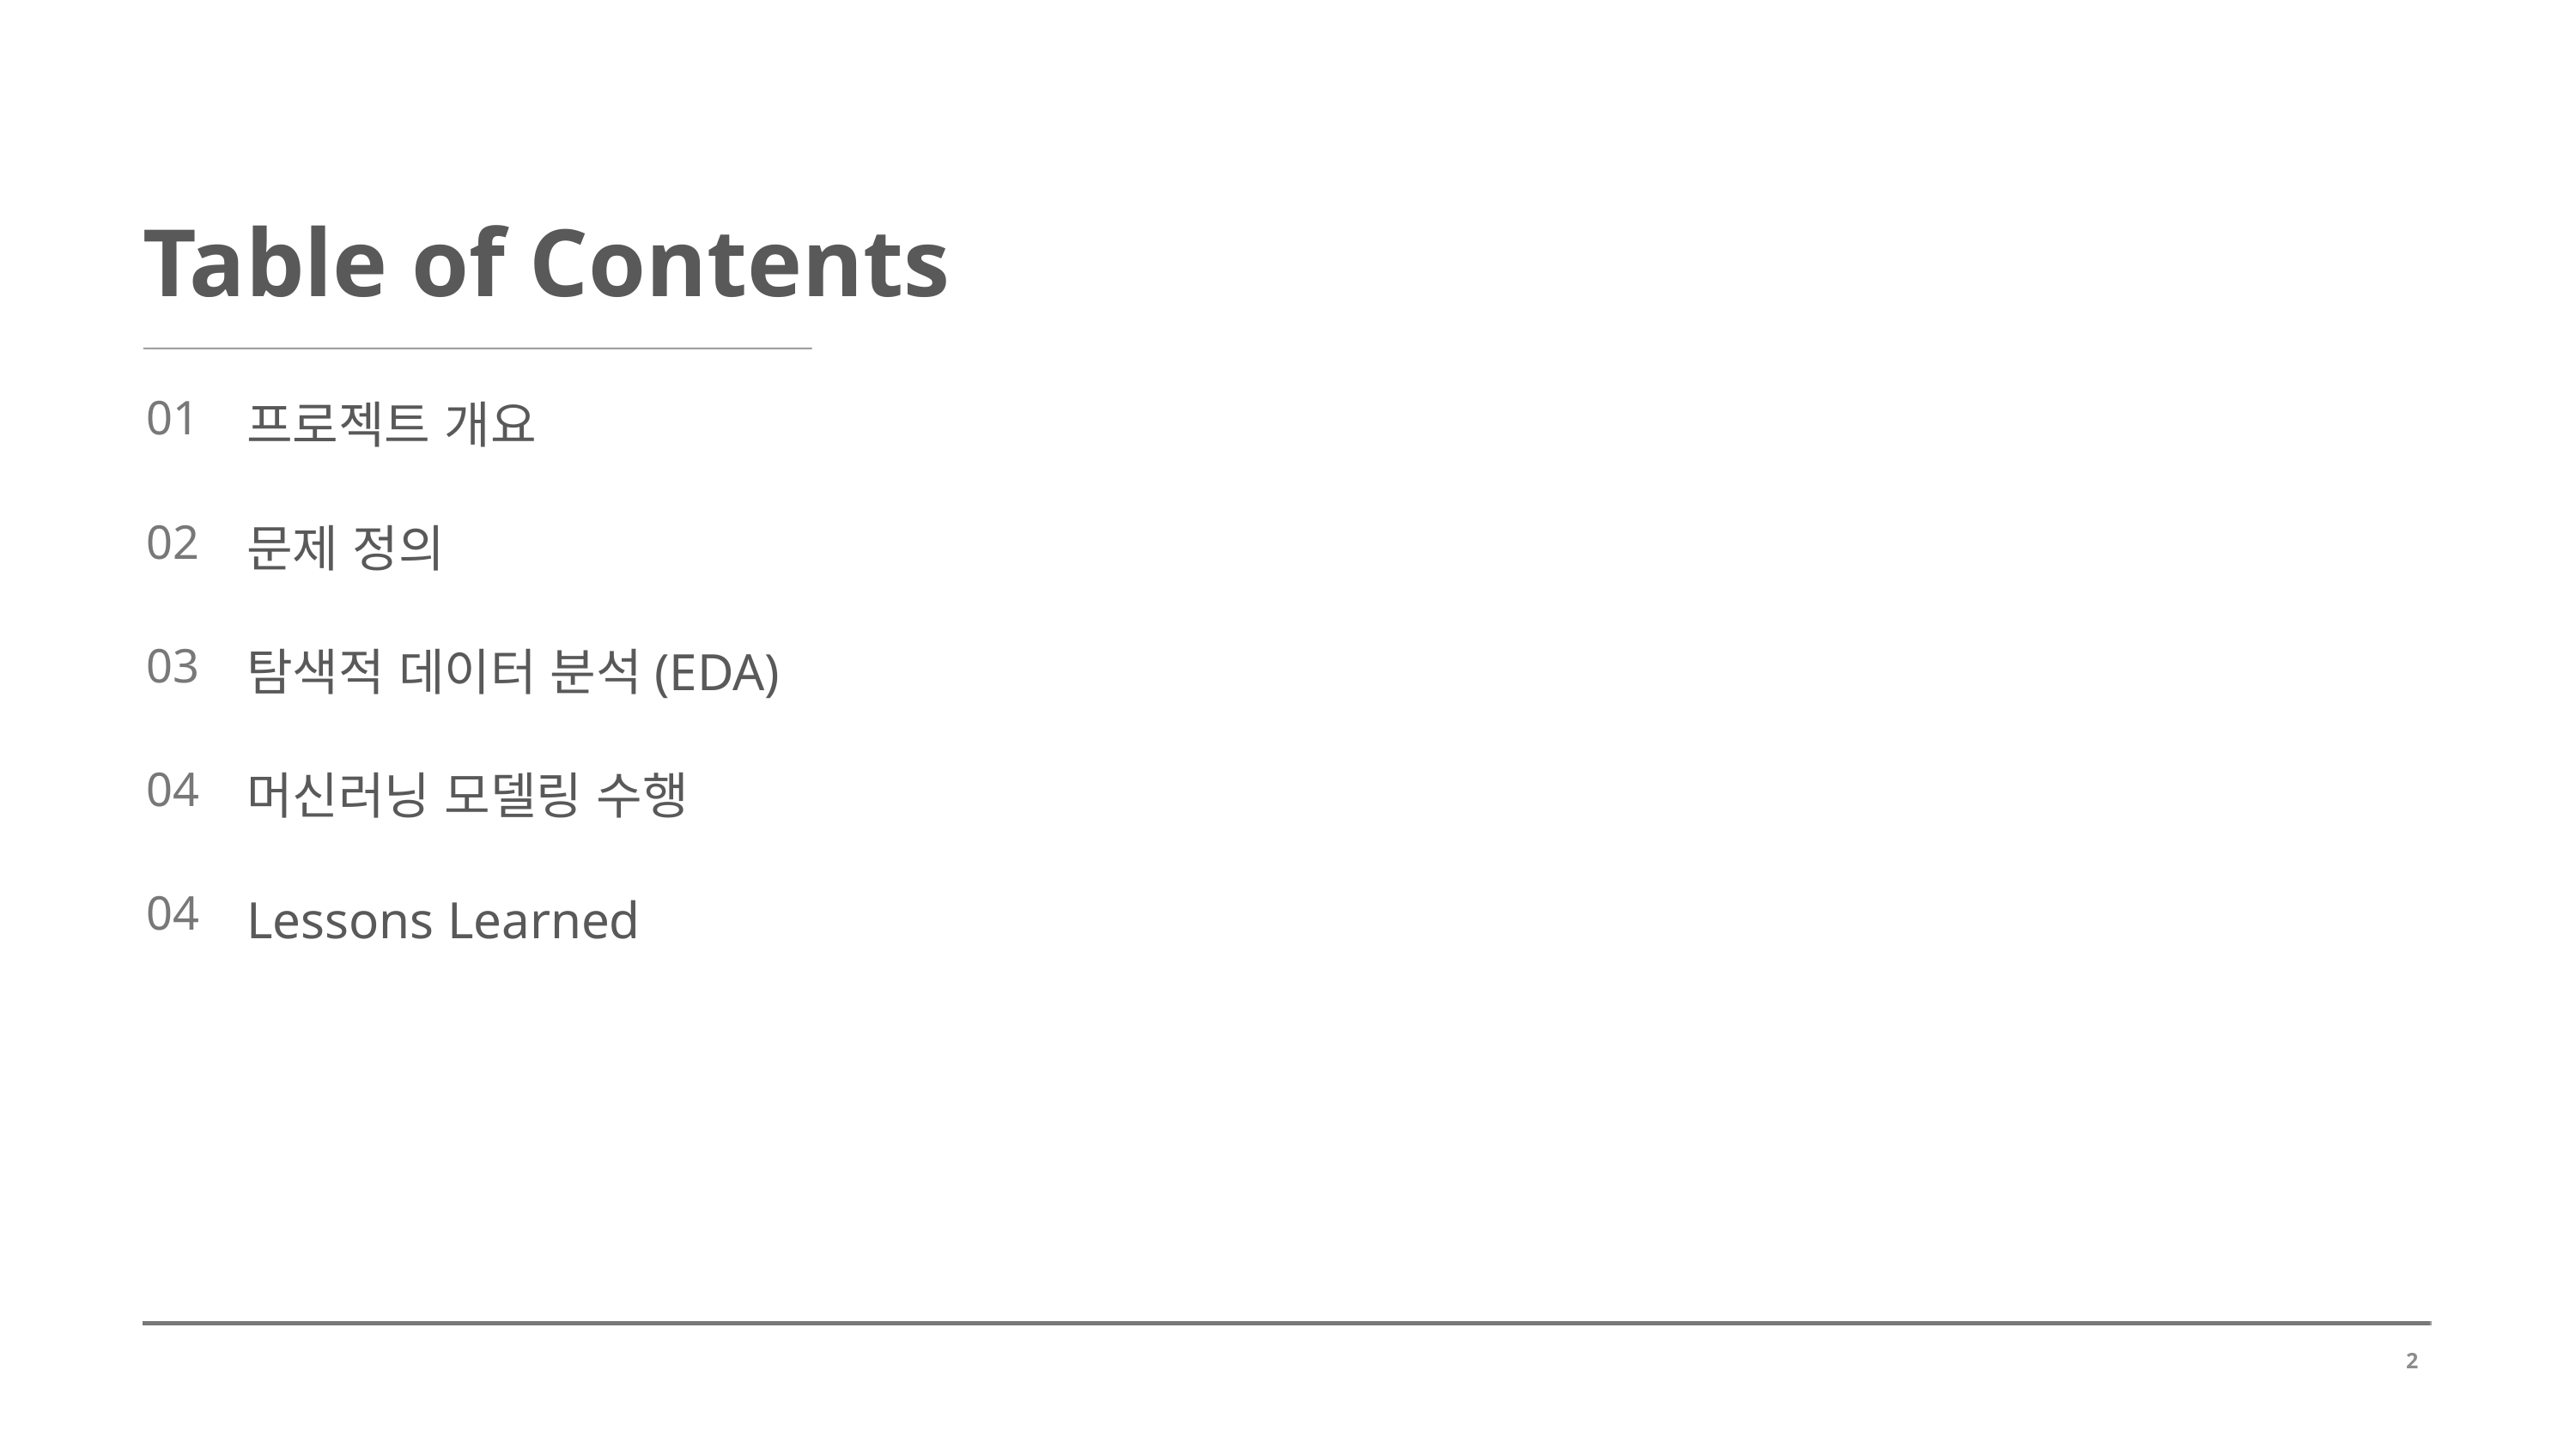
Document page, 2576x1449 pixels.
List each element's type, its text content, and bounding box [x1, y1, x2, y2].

picture [143, 346, 812, 349]
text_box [146, 380, 860, 452]
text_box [146, 504, 860, 575]
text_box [146, 876, 860, 947]
text_box Table of Contents [143, 191, 1712, 324]
slide_number 2 [2130, 1336, 2432, 1388]
picture [143, 1321, 2432, 1325]
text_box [146, 752, 860, 822]
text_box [146, 627, 860, 699]
